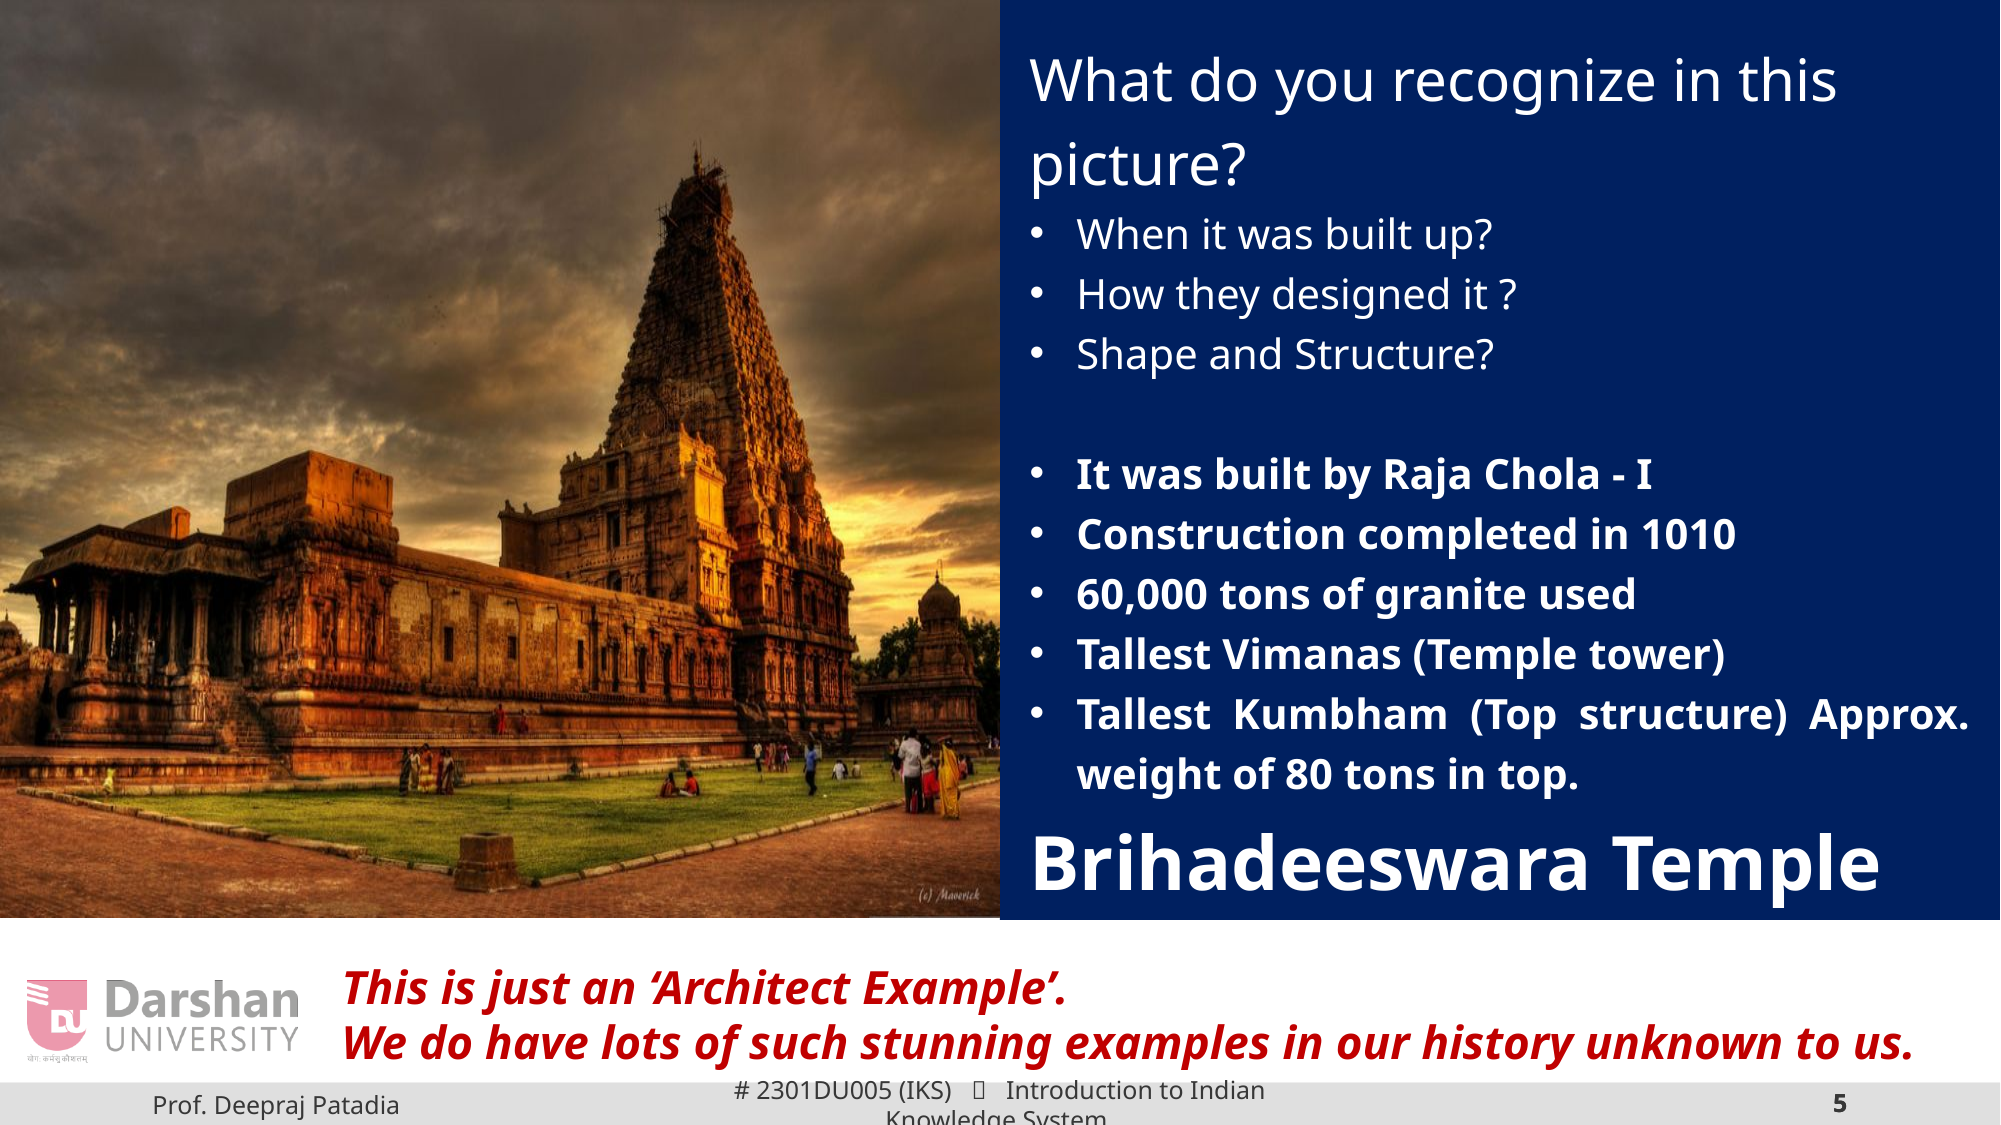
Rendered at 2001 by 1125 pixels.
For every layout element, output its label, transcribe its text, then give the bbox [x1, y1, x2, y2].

text_box What do you recognize in this picture? When it was built up? How they designed it ? Shape and Structure? It was built by Raja Chola - I Construction completed in 1010 60,000 tons of granite used Tallest Vimanas (Temple tower) Tallest Kumbham (Top structure) Approx. weight of 80 tons in top. Brihadeeswara Temple (Thanjavur, Tamilnadu) [999, 0, 2000, 921]
text_box 5 [1412, 1083, 1863, 1125]
picture [0, 0, 1000, 918]
text_box This is just an ‘Architect Example’. We do have lots of such stunning examples in our history unknown to us. [326, 950, 2000, 1076]
